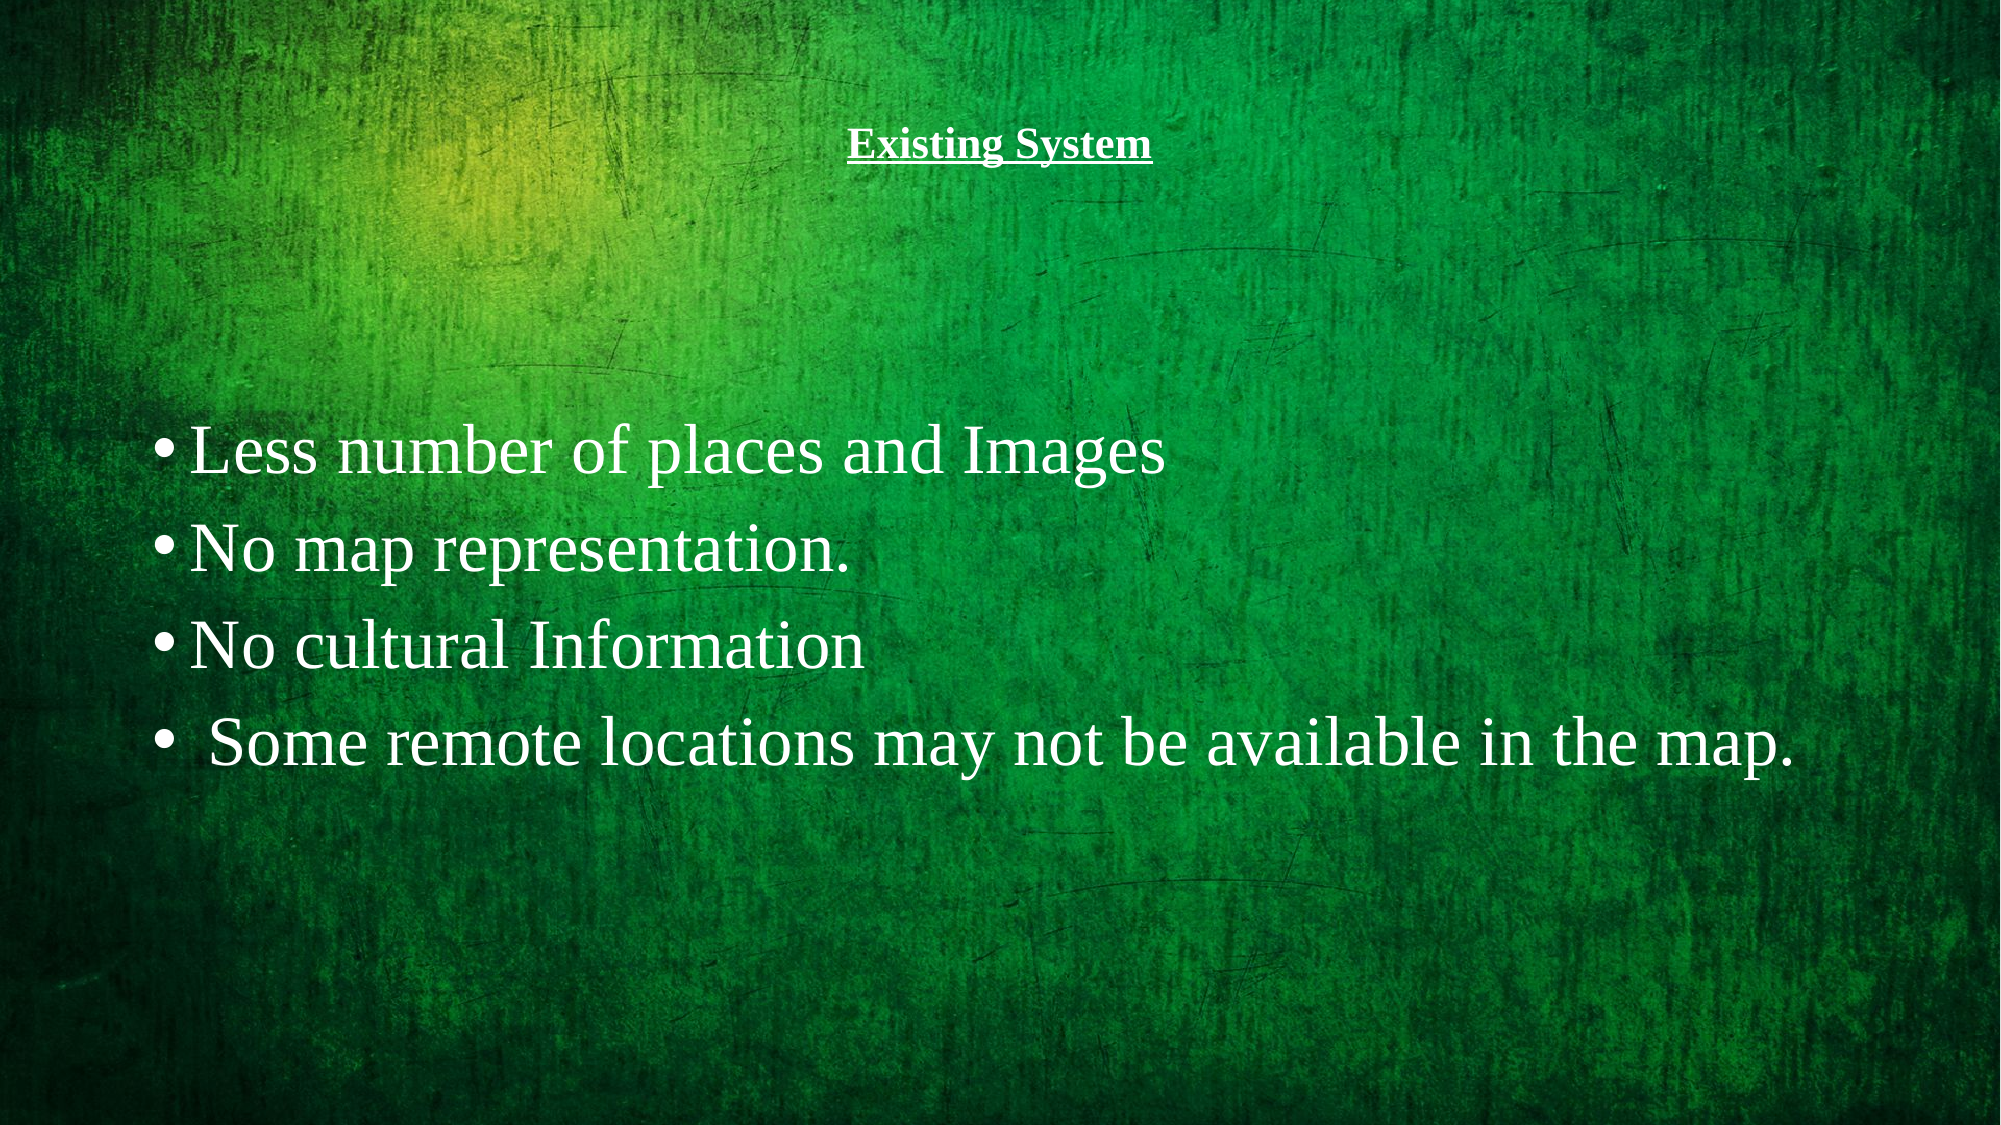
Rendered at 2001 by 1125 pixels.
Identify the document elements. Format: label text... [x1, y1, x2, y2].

list Less number of places and Images No map representation. No cultural Information Some remote locations may not be available in the map. [137, 299, 1863, 867]
title Existing System [137, 111, 1863, 231]
picture [0, 0, 2001, 1125]
